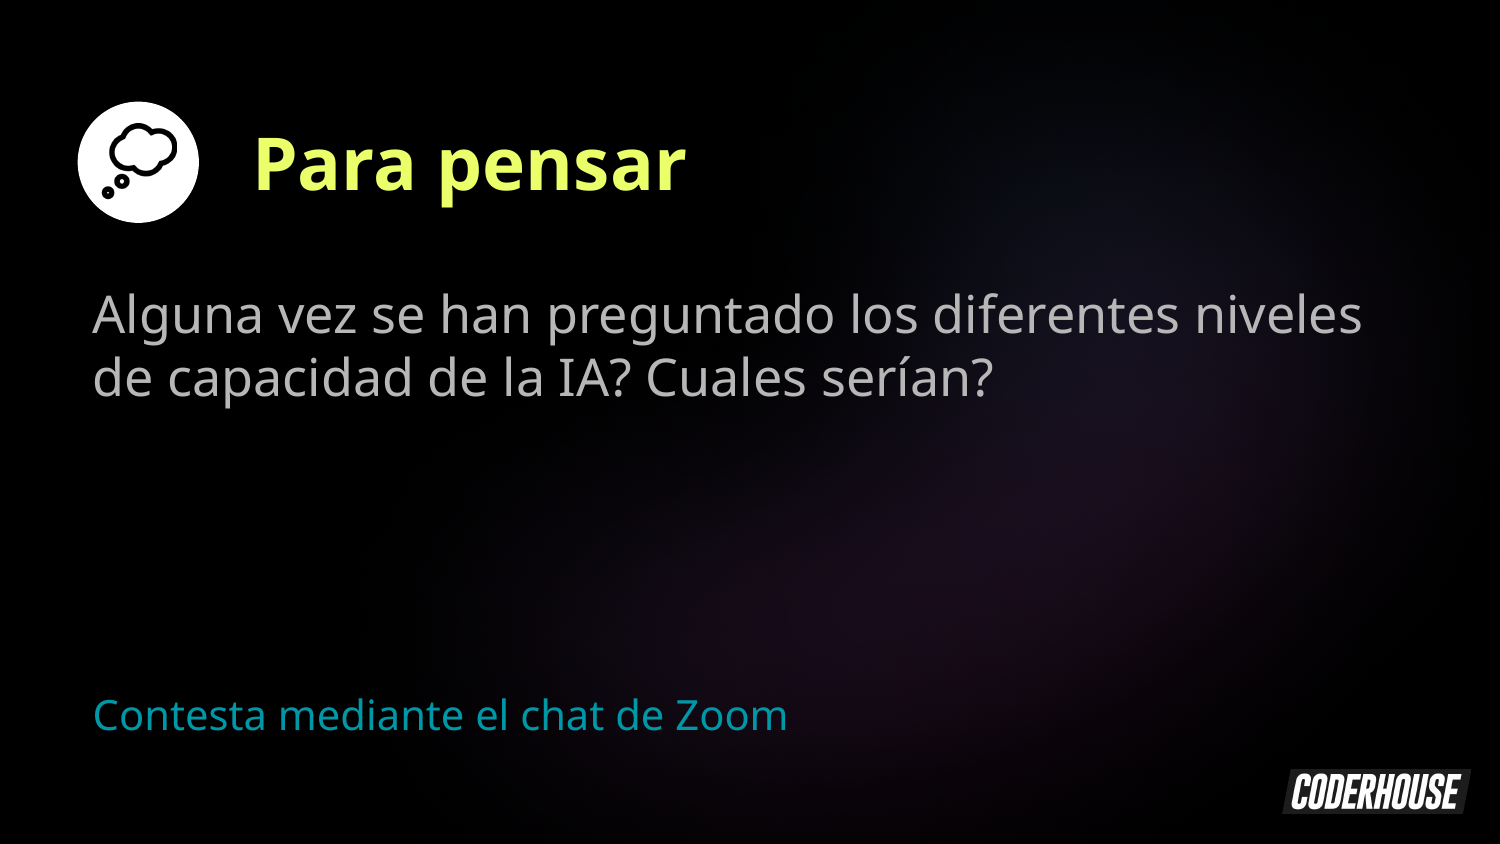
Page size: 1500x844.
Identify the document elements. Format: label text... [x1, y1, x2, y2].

picture [0, 0, 1500, 844]
text_box Contesta mediante el chat de Zoom [77, 674, 1254, 755]
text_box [77, 101, 200, 224]
text_box Alguna vez se han preguntado los diferentes niveles de capacidad de la IA? Cuales serían? [77, 266, 1446, 547]
text_box Para pensar [237, 112, 1414, 222]
